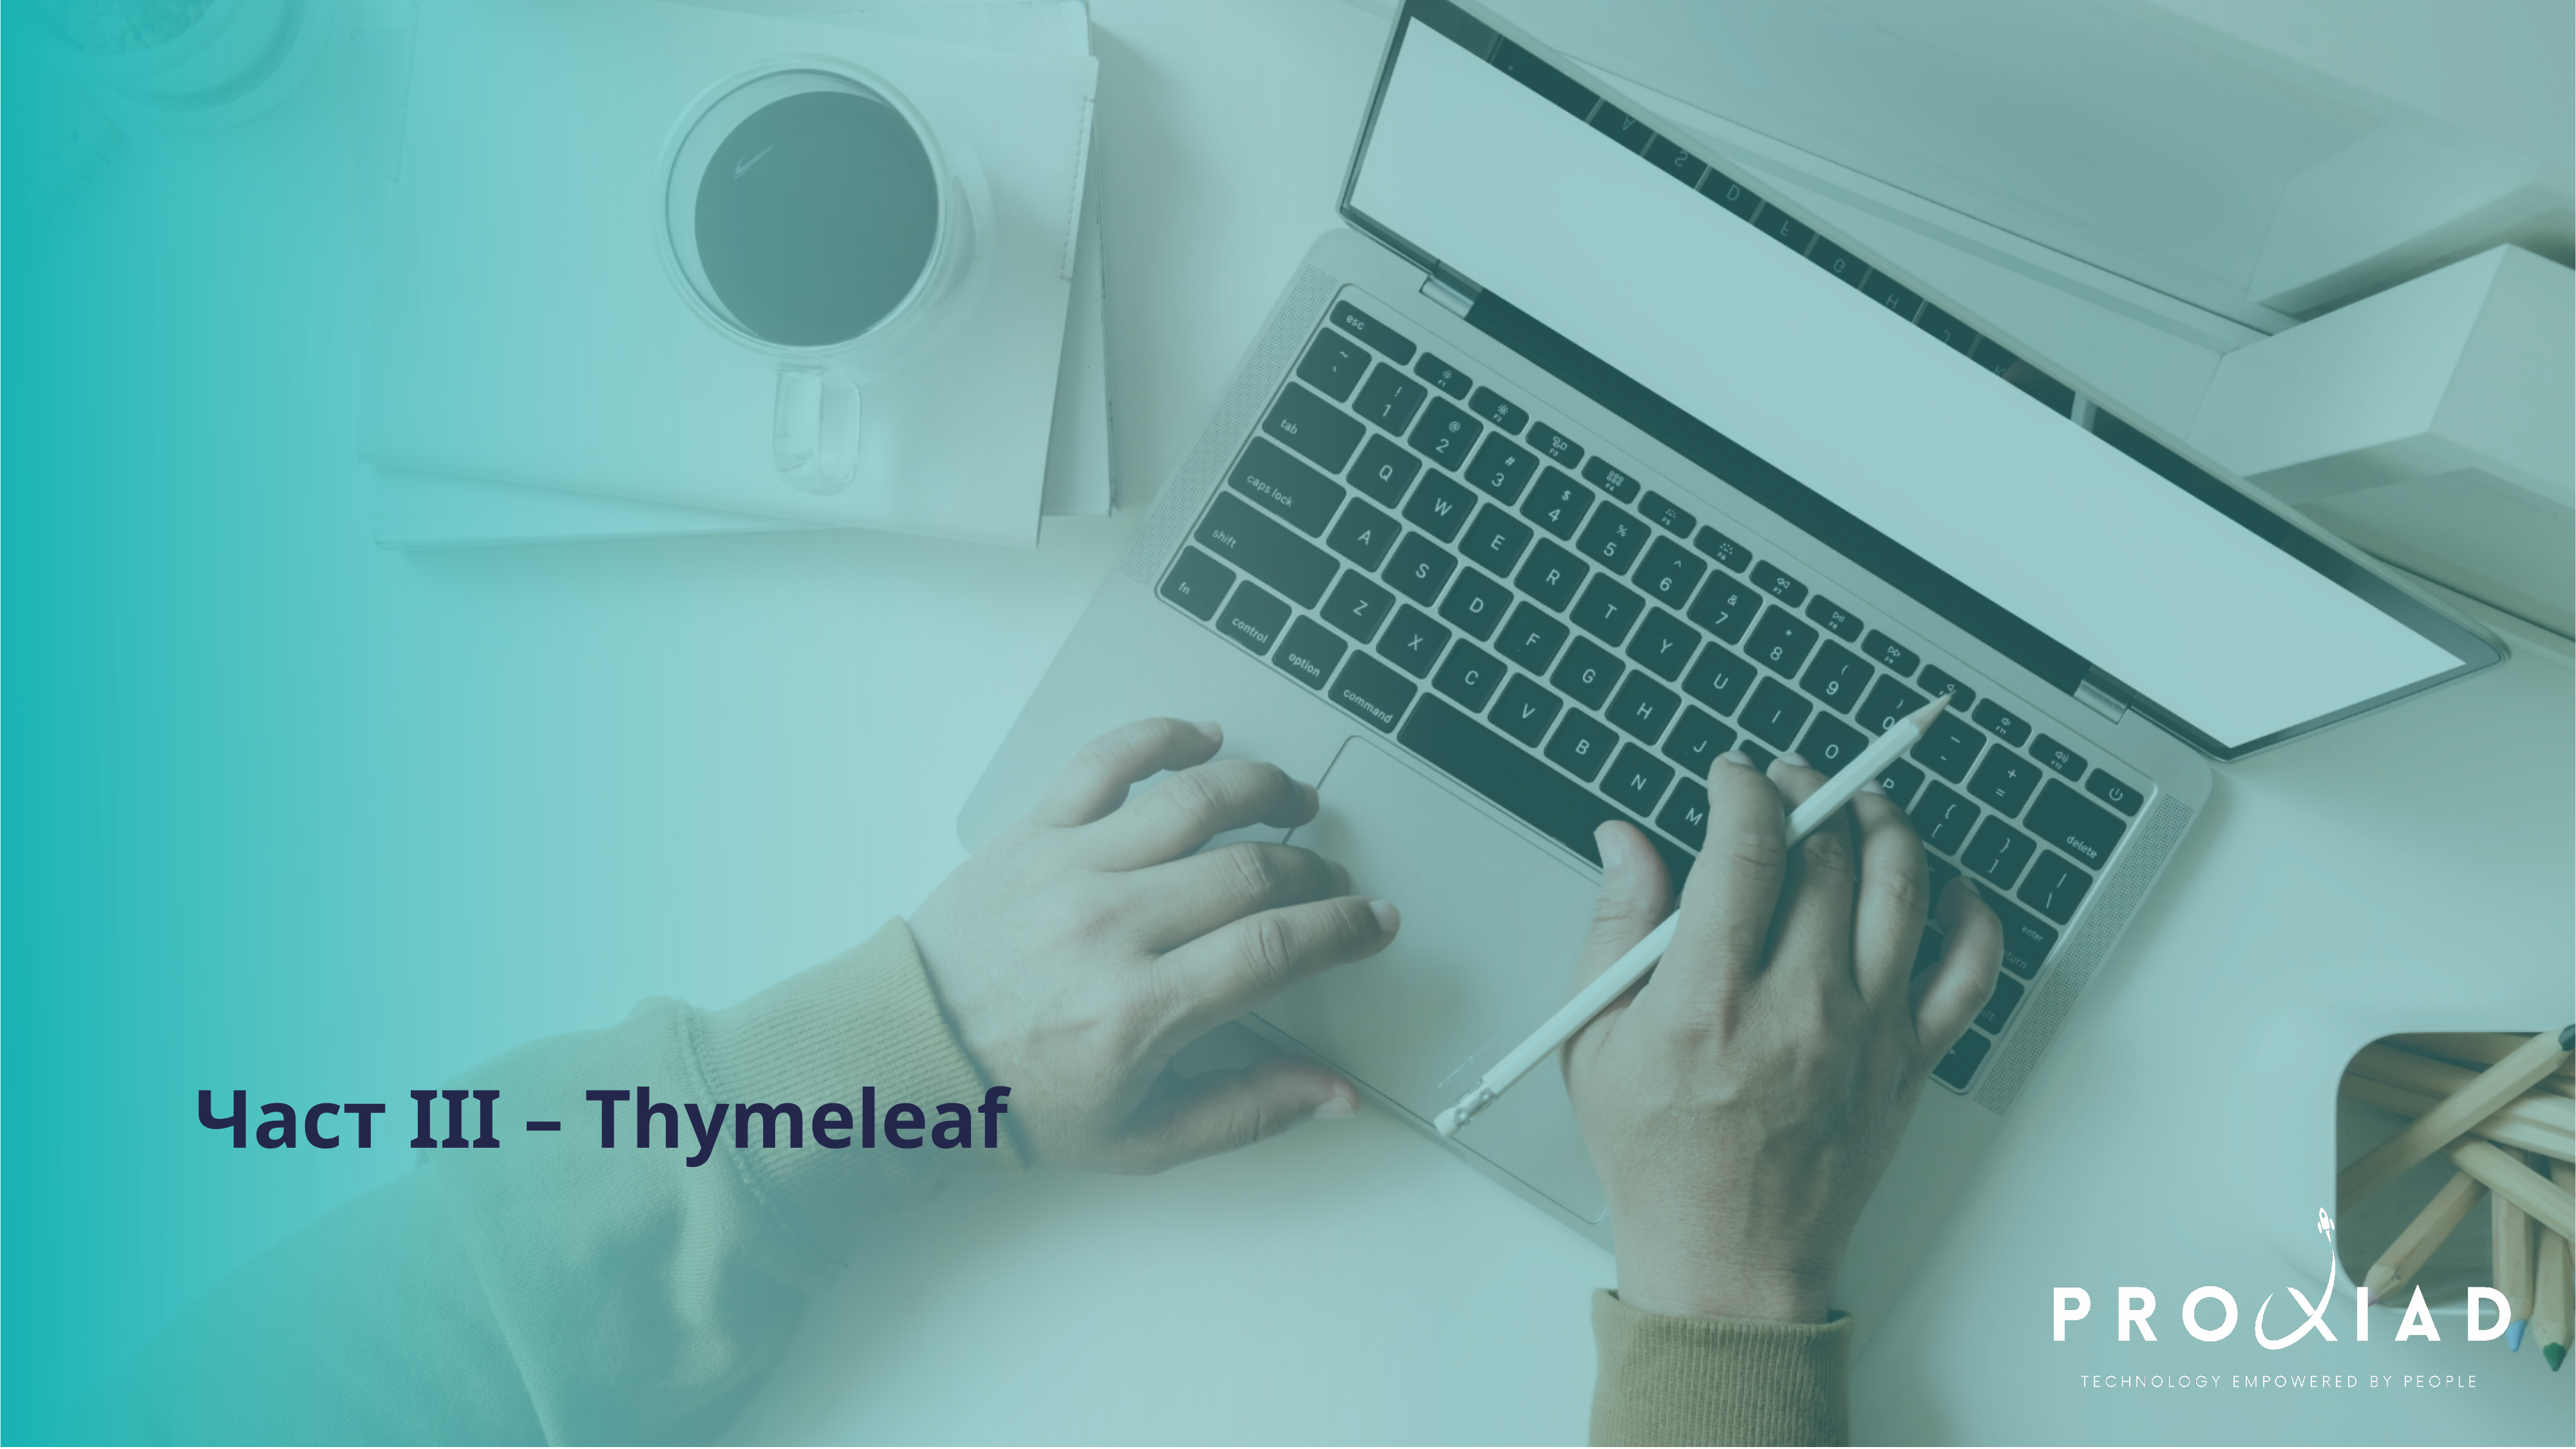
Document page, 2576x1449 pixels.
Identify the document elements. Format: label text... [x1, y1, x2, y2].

text_box Част III – Thymeleaf [185, 1074, 2003, 1280]
picture [0, 0, 2576, 1447]
